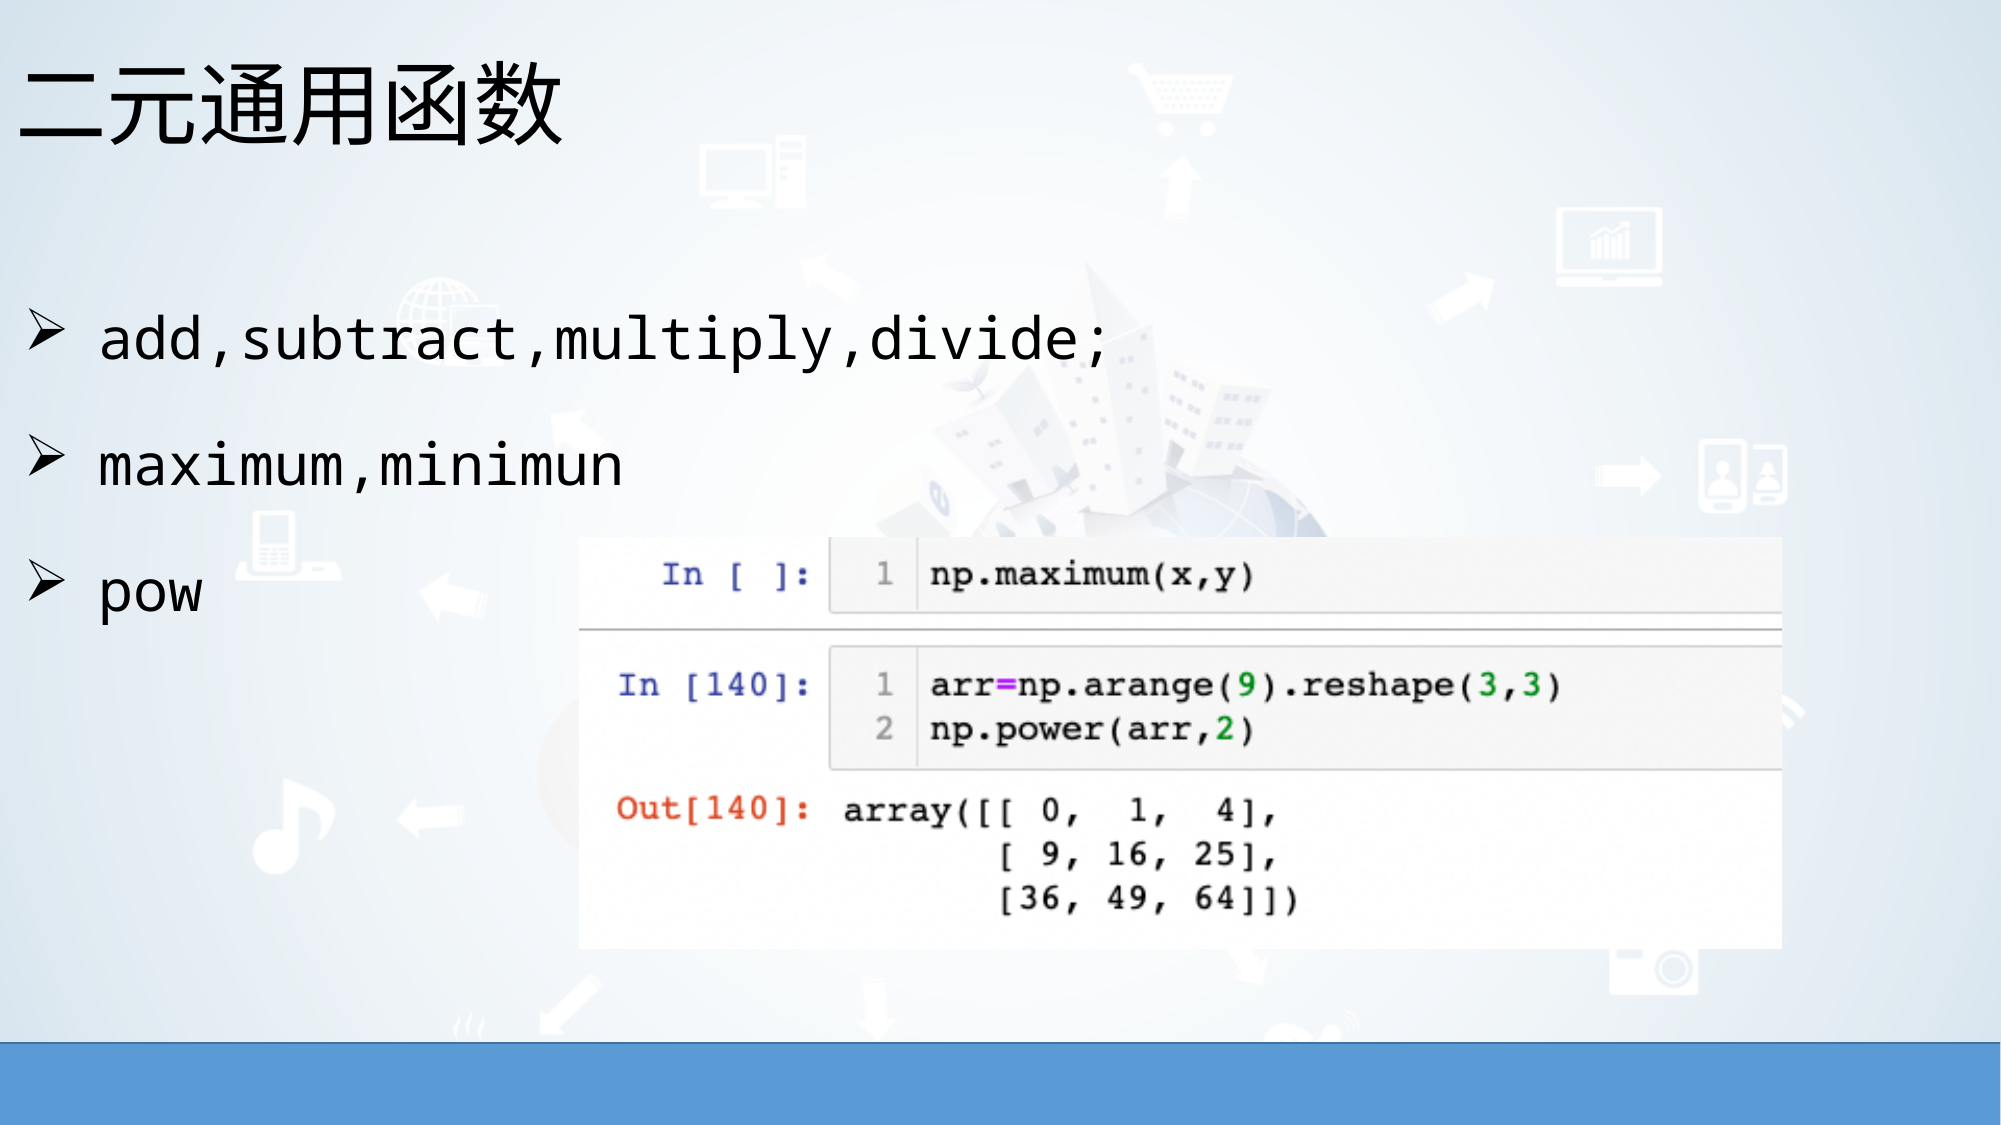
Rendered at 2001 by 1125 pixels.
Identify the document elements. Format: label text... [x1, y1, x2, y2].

picture [579, 537, 1782, 949]
title 二元通用函数 [0, 0, 1725, 218]
list add,subtract,multiply,divide; maximum,minimun pow [9, 259, 1348, 1012]
